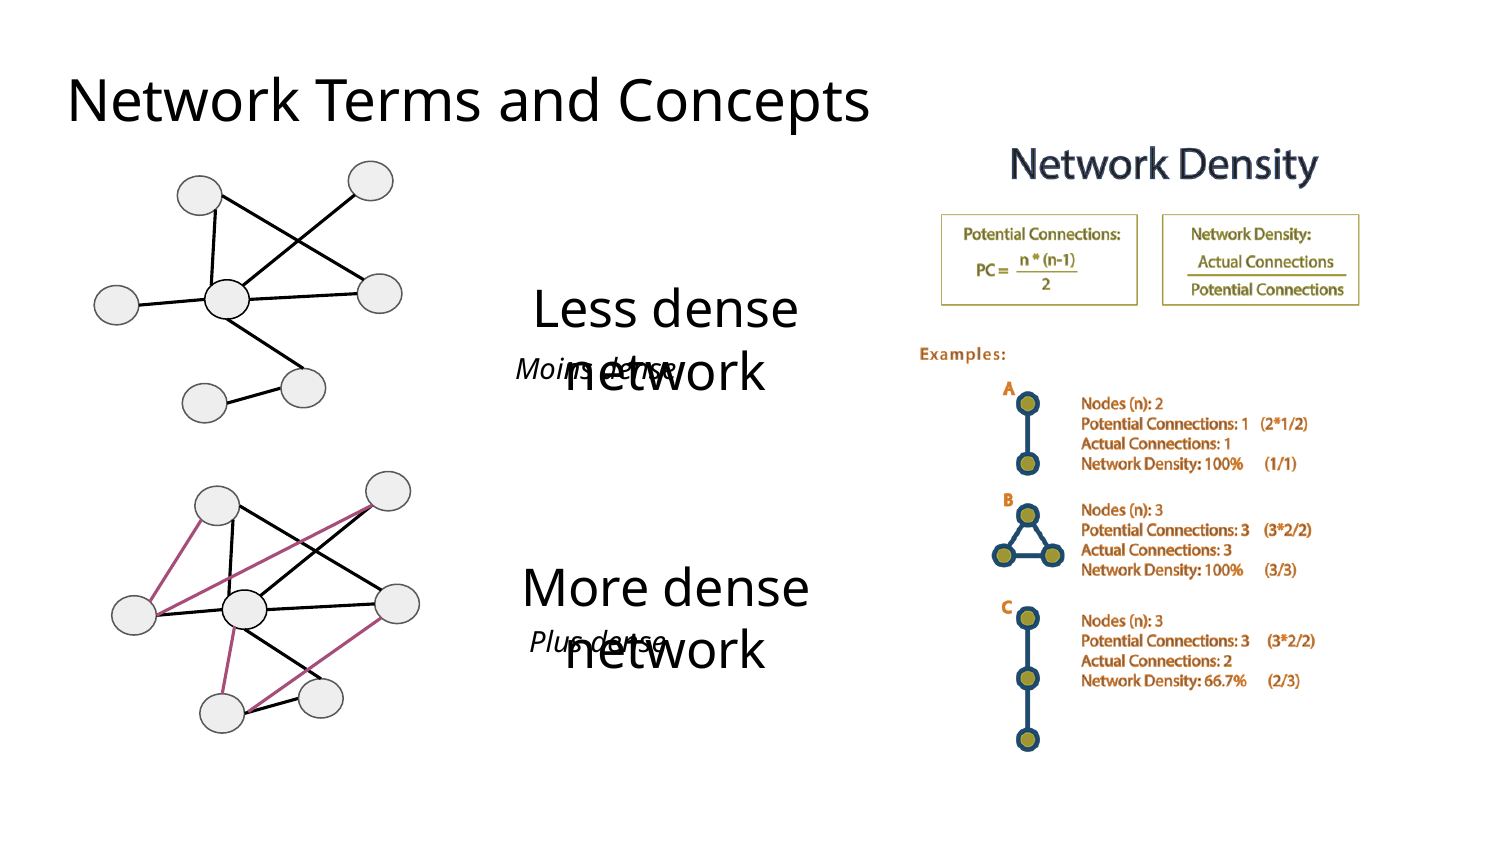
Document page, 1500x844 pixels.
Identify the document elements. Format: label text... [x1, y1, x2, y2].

title More dense network [464, 539, 868, 634]
title Network Terms and Concepts [51, 48, 1449, 142]
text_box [156, 504, 373, 616]
title Less dense network [489, 260, 843, 355]
picture [905, 121, 1396, 775]
text_box Plus dense [514, 607, 765, 673]
text_box Moins dense [499, 335, 750, 400]
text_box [111, 471, 420, 734]
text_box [93, 161, 403, 423]
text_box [247, 617, 382, 713]
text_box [221, 626, 235, 695]
